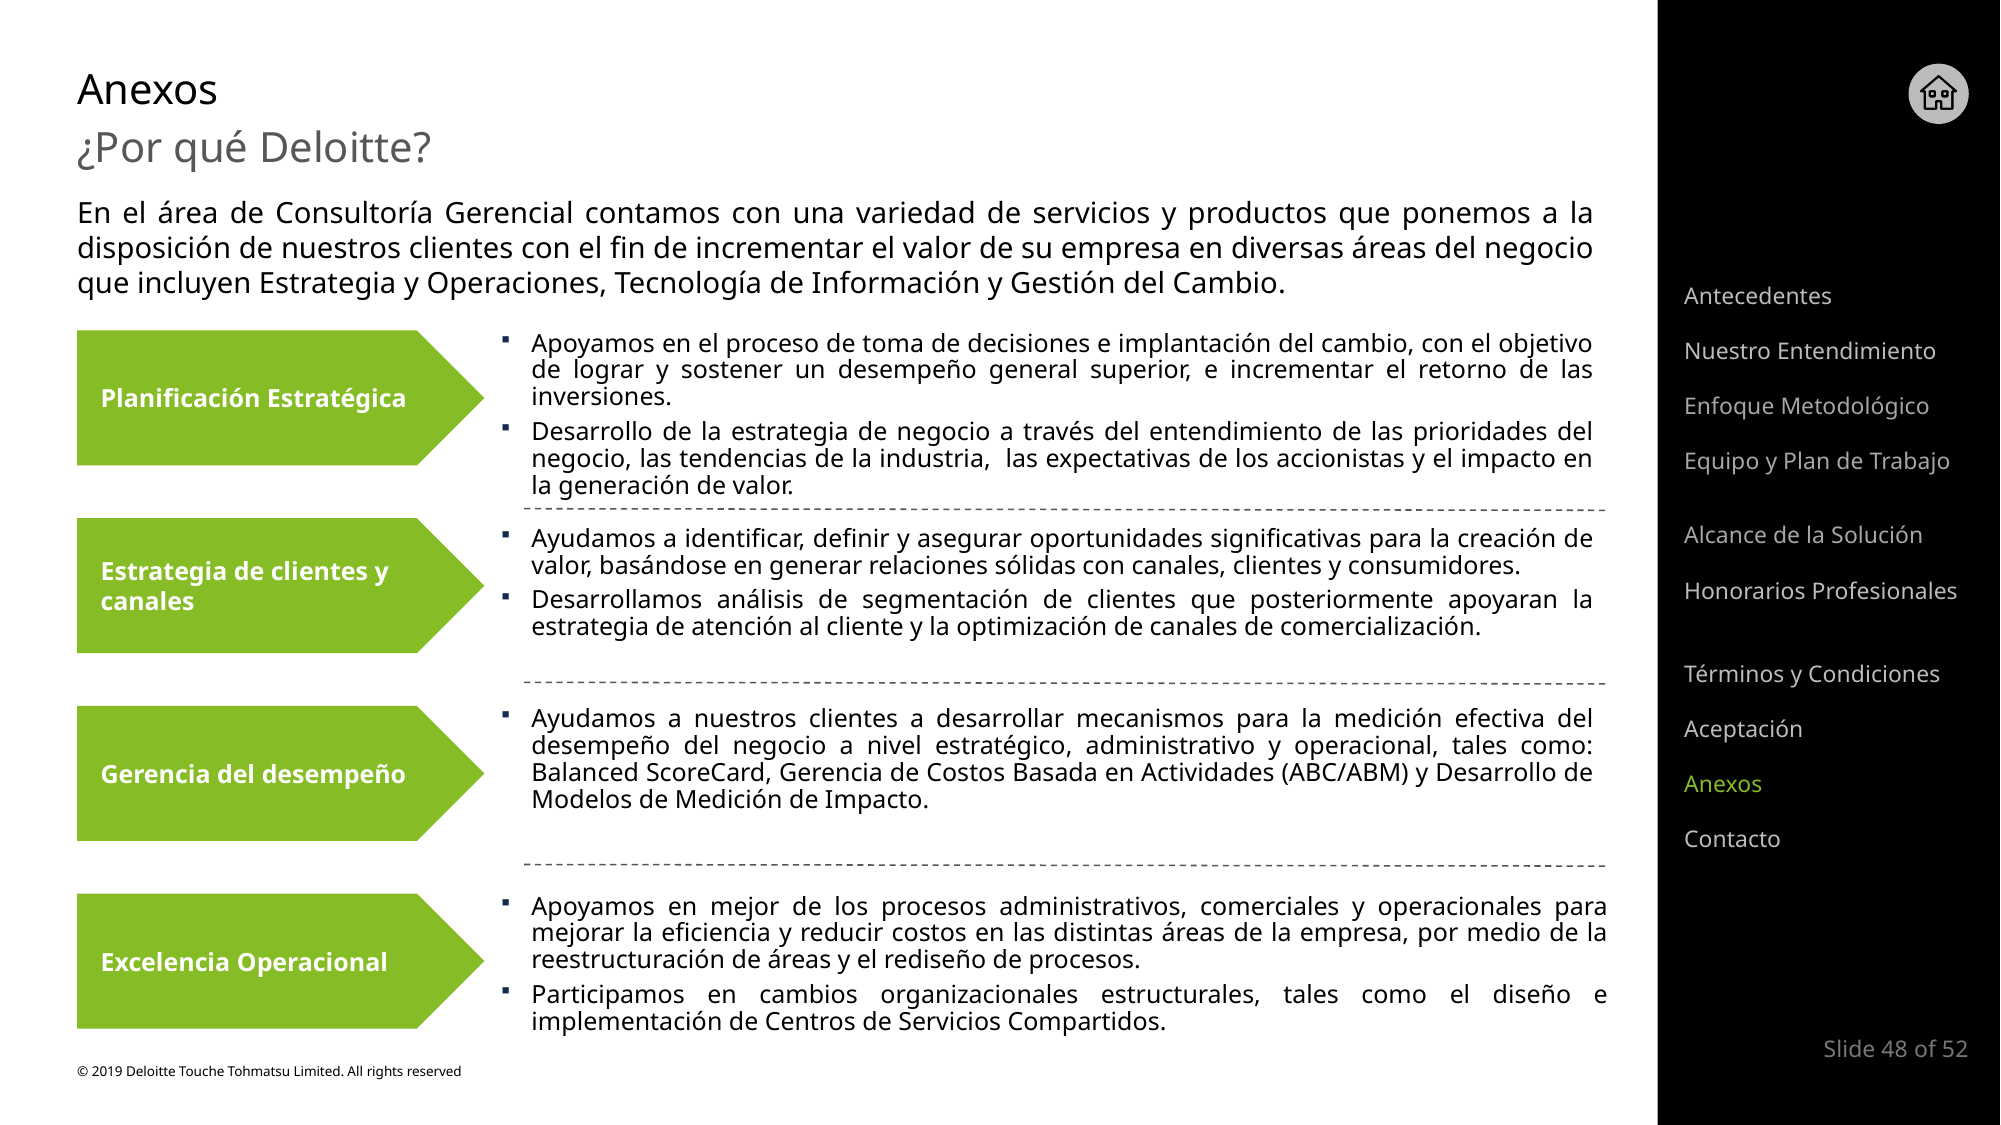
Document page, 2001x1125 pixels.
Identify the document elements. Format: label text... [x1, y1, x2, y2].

text_box Enfoque Metodológico [1684, 391, 1968, 420]
text_box Contacto [1684, 824, 1968, 852]
text_box Términos y Condiciones [1684, 660, 1968, 688]
text_box Estrategia de clientes y canales [74, 516, 484, 656]
text_box Alcance de la Solución [1684, 520, 1968, 549]
text_box Excelencia Operacional [74, 891, 487, 1031]
text_box Gerencia del desempeño [74, 703, 487, 843]
text_box Planificación Estratégica [74, 328, 484, 468]
text_box Aceptación [1684, 714, 1968, 743]
list ¿Por qué Deloitte? [77, 120, 1581, 194]
text_box Ayudamos a nuestros clientes a desarrollar mecanismos para la medición efectiva del desempeño del negocio a nivel estratégico, administrativo y operacional, tales como: Balanced ScoreCard, Gerencia de Costos Basada en Actividades (ABC/ABM) y Desarrollo de Modelos de Medición de Impacto. [484, 705, 1596, 841]
title Anexos [77, 62, 1581, 118]
text_box Nuestro Entendimiento [1684, 336, 1968, 365]
text_box Apoyamos en mejor de los procesos administrativos, comerciales y operacionales para mejorar la eficiencia y reducir costos en las distintas áreas de la empresa, por medio de la reestructuración de áreas y el rediseño de procesos. Participamos en cambios organizacionales estructurales, tales como el diseño e implementación de Centros de Servicios Compartidos. [484, 893, 1610, 1029]
text_box Anexos [1684, 769, 1968, 798]
text_box En el área de Consultoría Gerencial contamos con una variedad de servicios y productos que ponemos a la disposición de nuestros clientes con el fin de incrementar el valor de su empresa en diversas áreas del negocio que incluyen Estrategia y Operaciones, Tecnología de Información y Gestión del Cambio. [77, 194, 1596, 300]
text_box Apoyamos en el proceso de toma de decisiones e implantación del cambio, con el objetivo de lograr y sostener un desempeño general superior, e incrementar el retorno de las inversiones. Desarrollo de la estrategia de negocio a través del entendimiento de las prioridades del negocio, las tendencias de la industria, las expectativas de los accionistas y el impacto en la generación de valor. [484, 330, 1596, 503]
text_box Ayudamos a identificar, definir y asegurar oportunidades significativas para la creación de valor, basándose en generar relaciones sólidas con canales, clientes y consumidores. Desarrollamos análisis de segmentación de clientes que posteriormente apoyaran la estrategia de atención al cliente y la optimización de canales de comercialización. [484, 526, 1596, 662]
text_box Honorarios Profesionales [1684, 576, 1968, 604]
text_box Equipo y Plan de Trabajo [1684, 446, 1968, 475]
text_box Antecedentes [1684, 281, 1975, 310]
